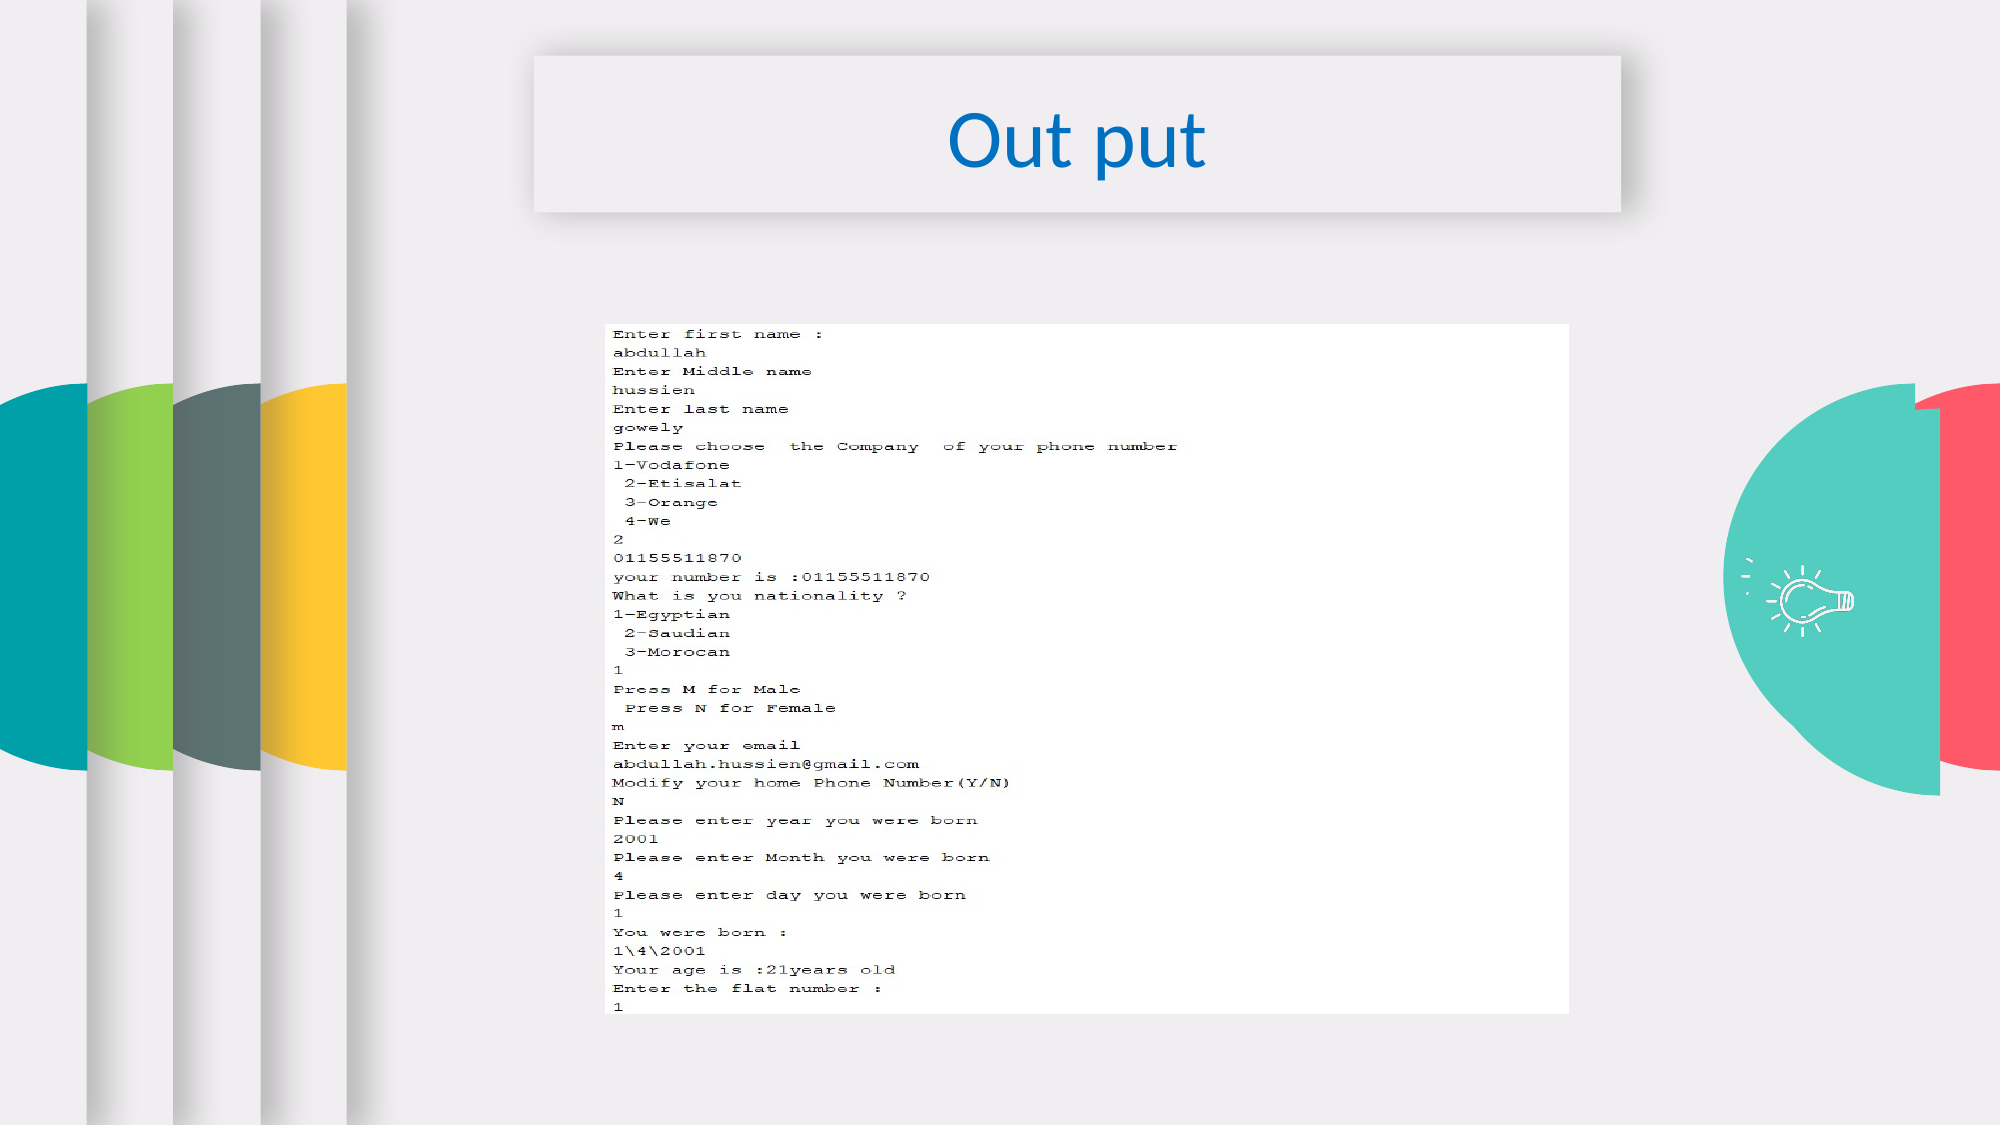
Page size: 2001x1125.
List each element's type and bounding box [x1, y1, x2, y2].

text_box [533, 55, 1915, 771]
text_box [261, 0, 347, 1125]
text_box [88, 0, 173, 1125]
text_box [173, 0, 261, 1125]
picture [604, 324, 1569, 1014]
text_box [1748, 408, 1940, 796]
text_box [347, 0, 2000, 1125]
text_box [0, 0, 88, 1125]
